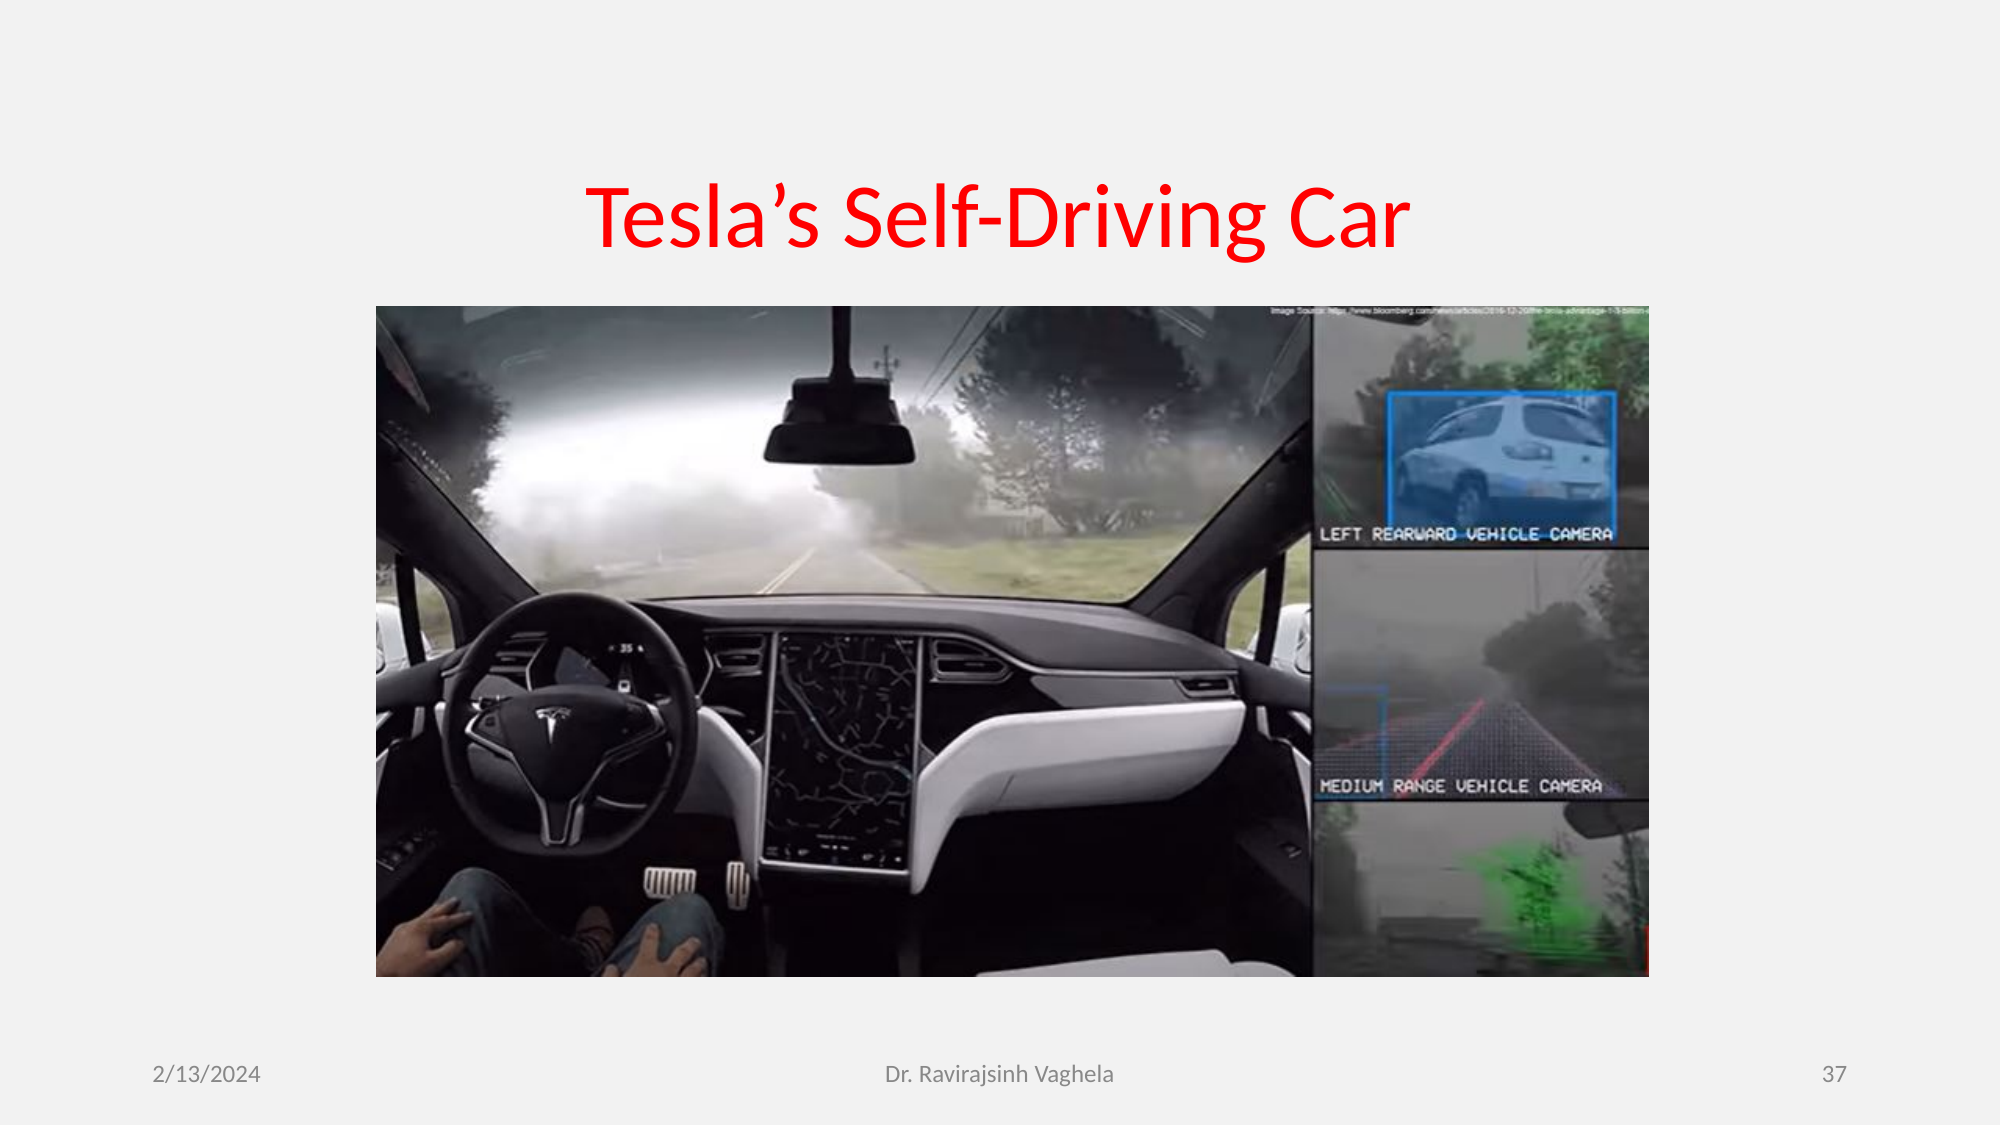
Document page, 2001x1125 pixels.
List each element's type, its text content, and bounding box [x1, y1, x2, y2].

picture [376, 306, 1650, 978]
footer Dr. Ravirajsinh Vaghela [662, 1042, 1338, 1103]
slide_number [137, 1042, 588, 1103]
slide_number ‹#› [1412, 1042, 1863, 1103]
title Tesla’s Self-Driving Car [137, 59, 1863, 278]
